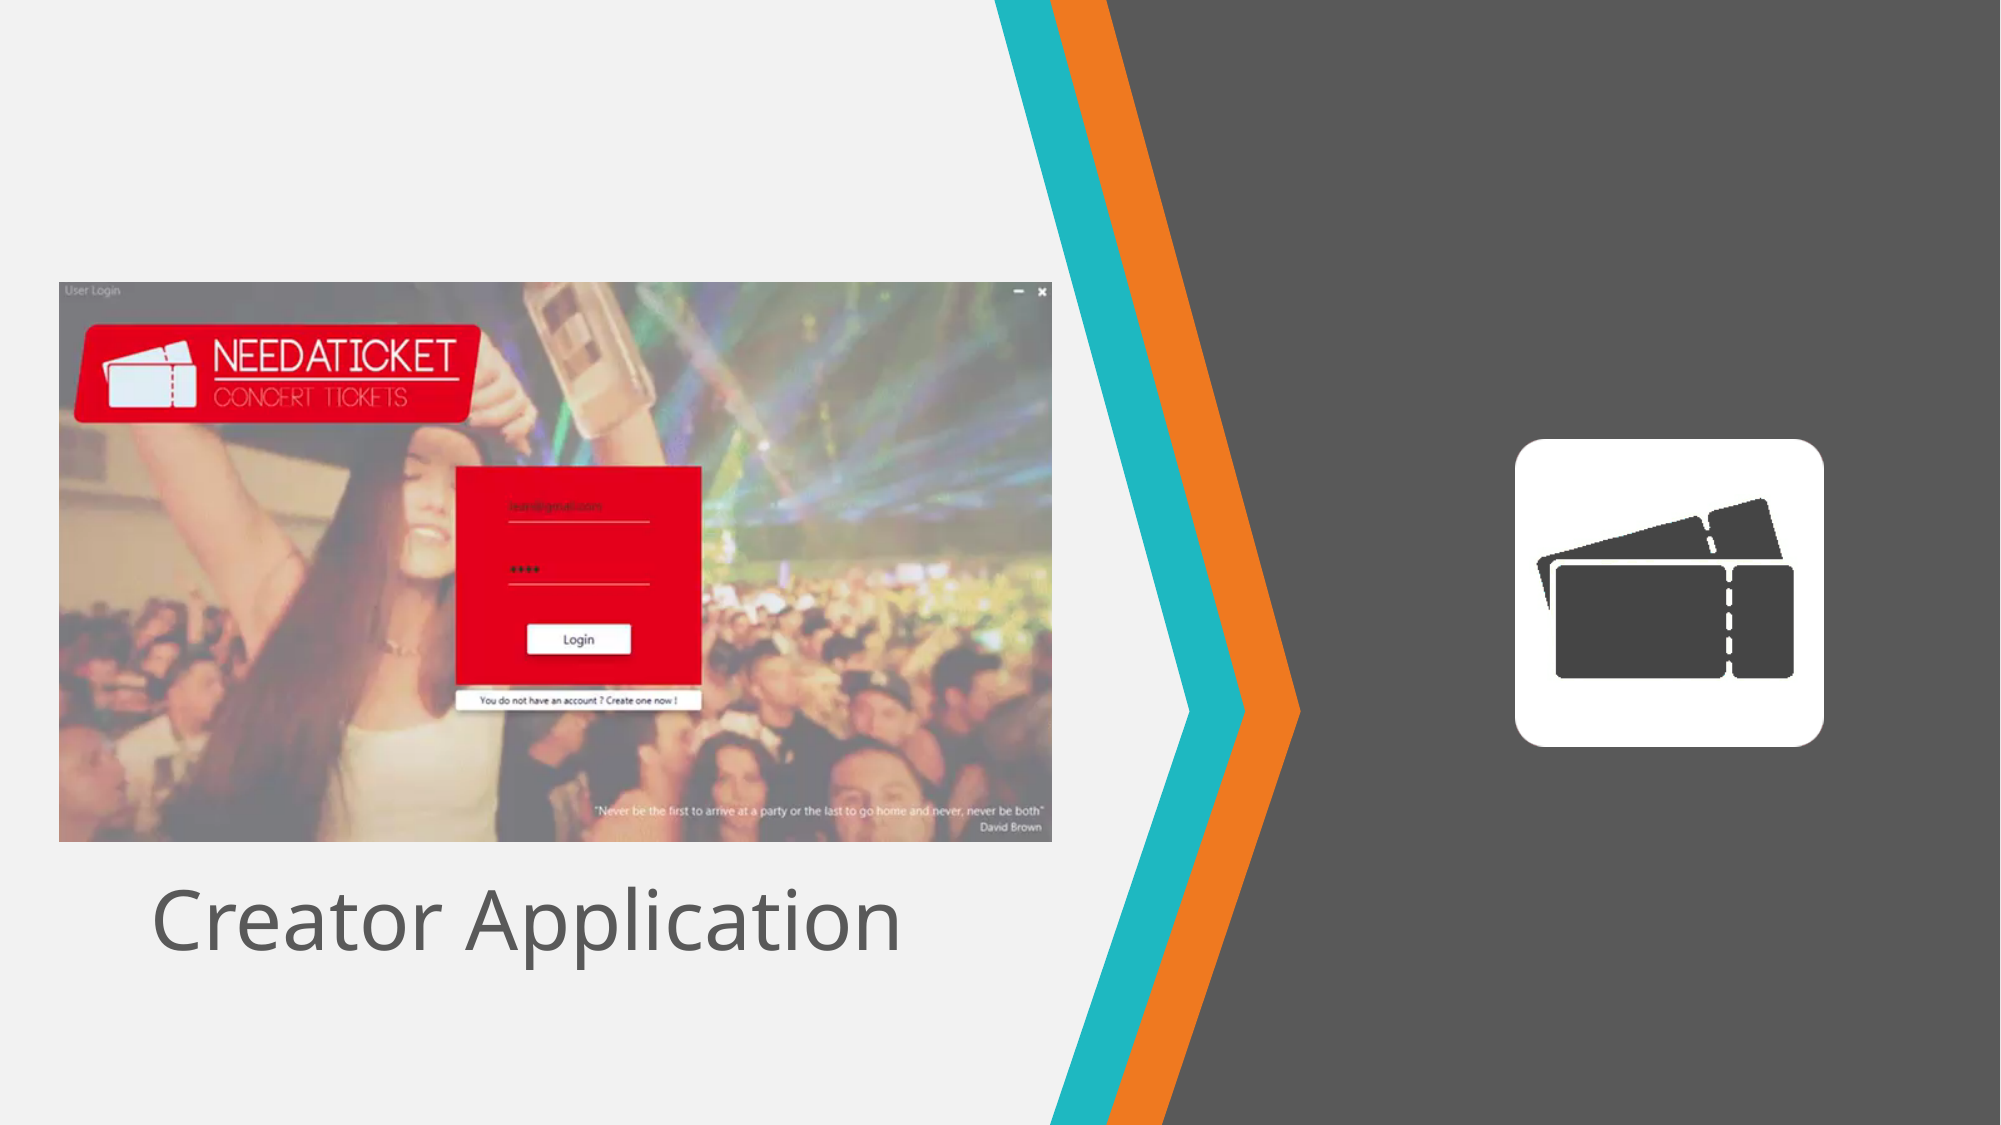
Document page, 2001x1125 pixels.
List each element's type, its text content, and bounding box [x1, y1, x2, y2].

title Creator Application [135, 860, 976, 976]
picture [1515, 439, 1824, 748]
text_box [58, 282, 1053, 843]
